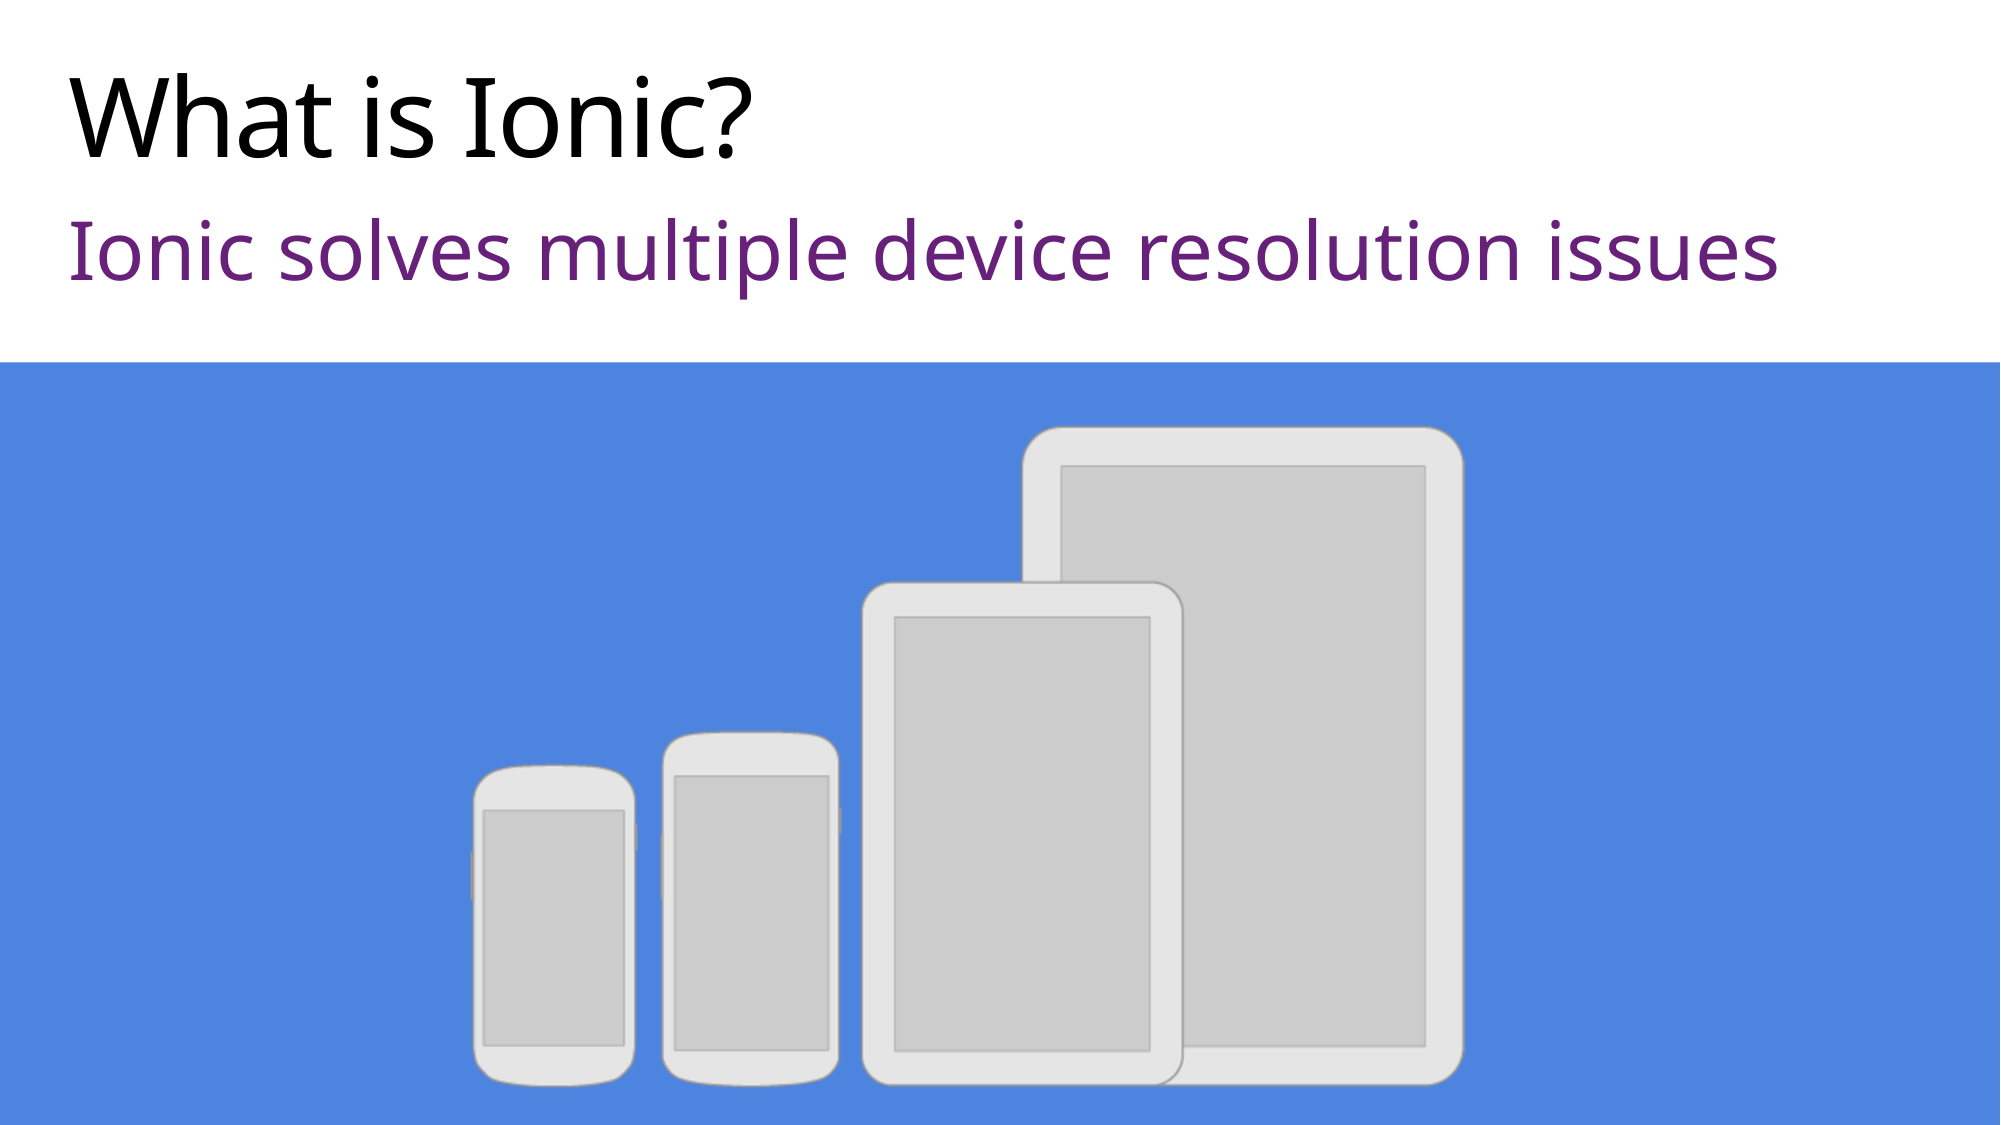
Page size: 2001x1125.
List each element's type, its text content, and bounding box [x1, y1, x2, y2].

picture [409, 407, 1534, 1105]
title What is Ionic? [44, 47, 1957, 196]
list Ionic solves multiple device resolution issues [44, 195, 1956, 315]
text_box [0, 362, 2000, 1125]
